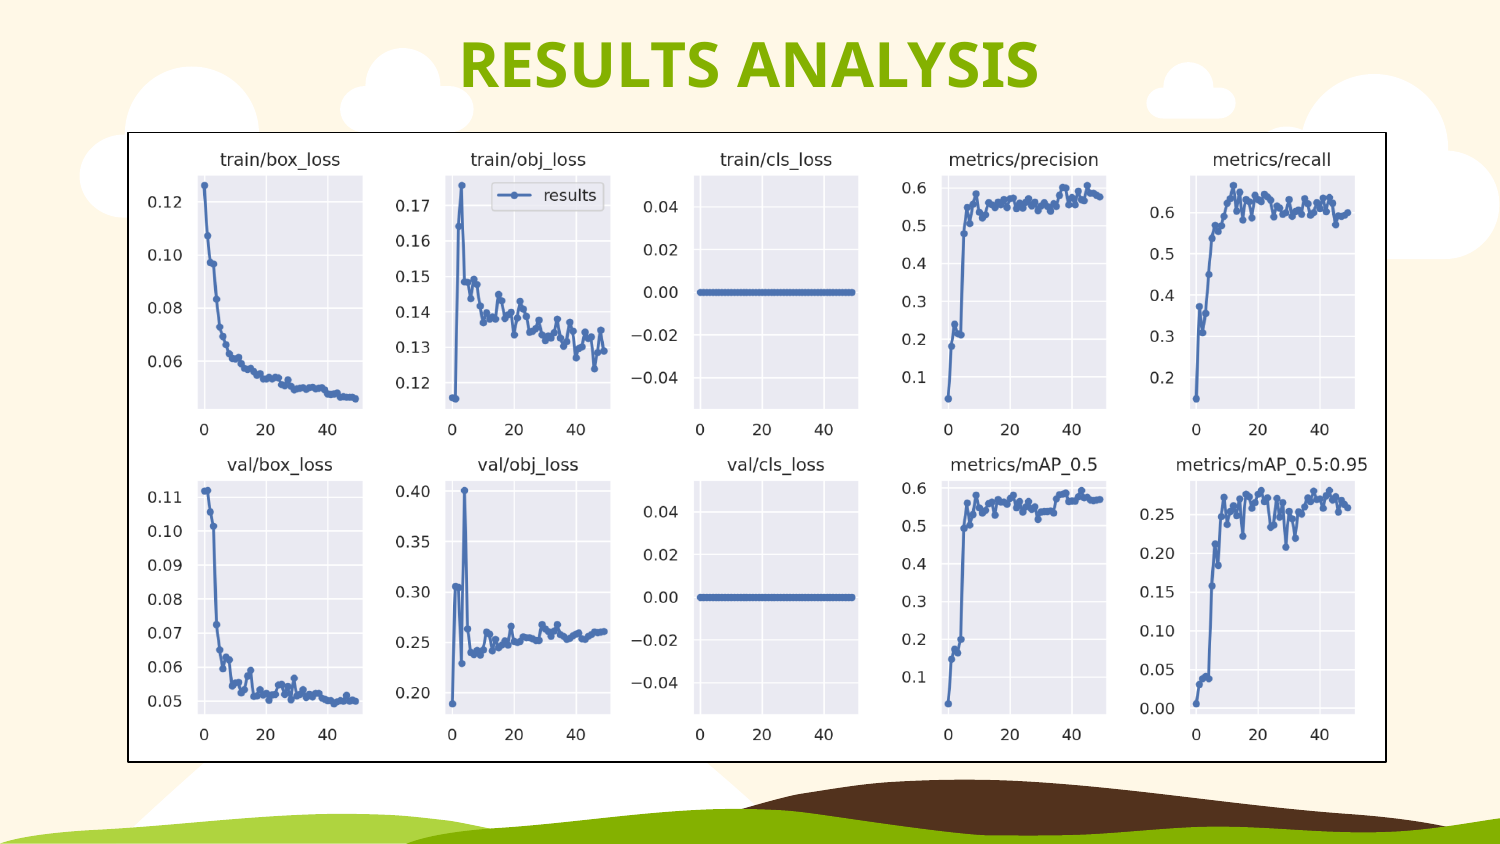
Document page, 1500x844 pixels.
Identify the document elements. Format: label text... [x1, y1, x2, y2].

picture [128, 132, 1386, 762]
title RESULTS ANALYSIS [201, 27, 1298, 98]
